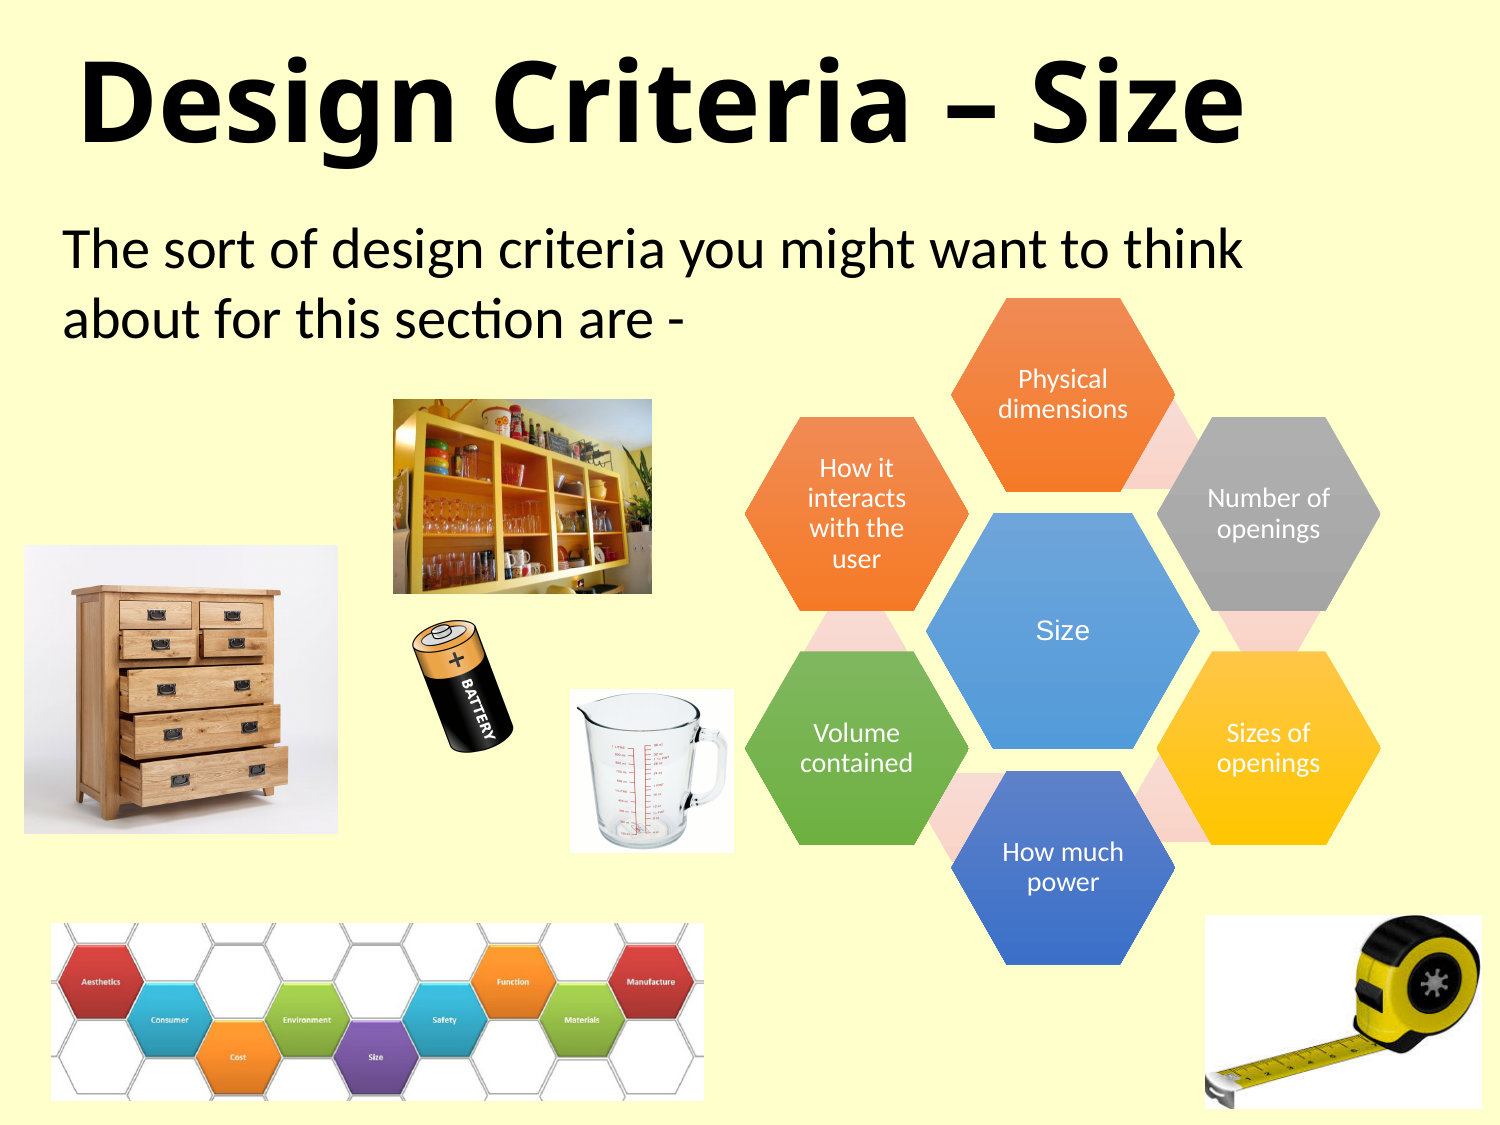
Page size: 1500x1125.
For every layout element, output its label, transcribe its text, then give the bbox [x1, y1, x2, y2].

title Design Criteria – Size [63, 24, 1344, 188]
picture [389, 615, 528, 754]
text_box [744, 297, 1381, 965]
picture [1205, 915, 1482, 1109]
picture [570, 689, 734, 853]
text_box The sort of design criteria you might want to think about for this section are - [51, 204, 1398, 284]
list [51, 923, 704, 1101]
picture [393, 399, 652, 594]
picture [24, 545, 338, 834]
